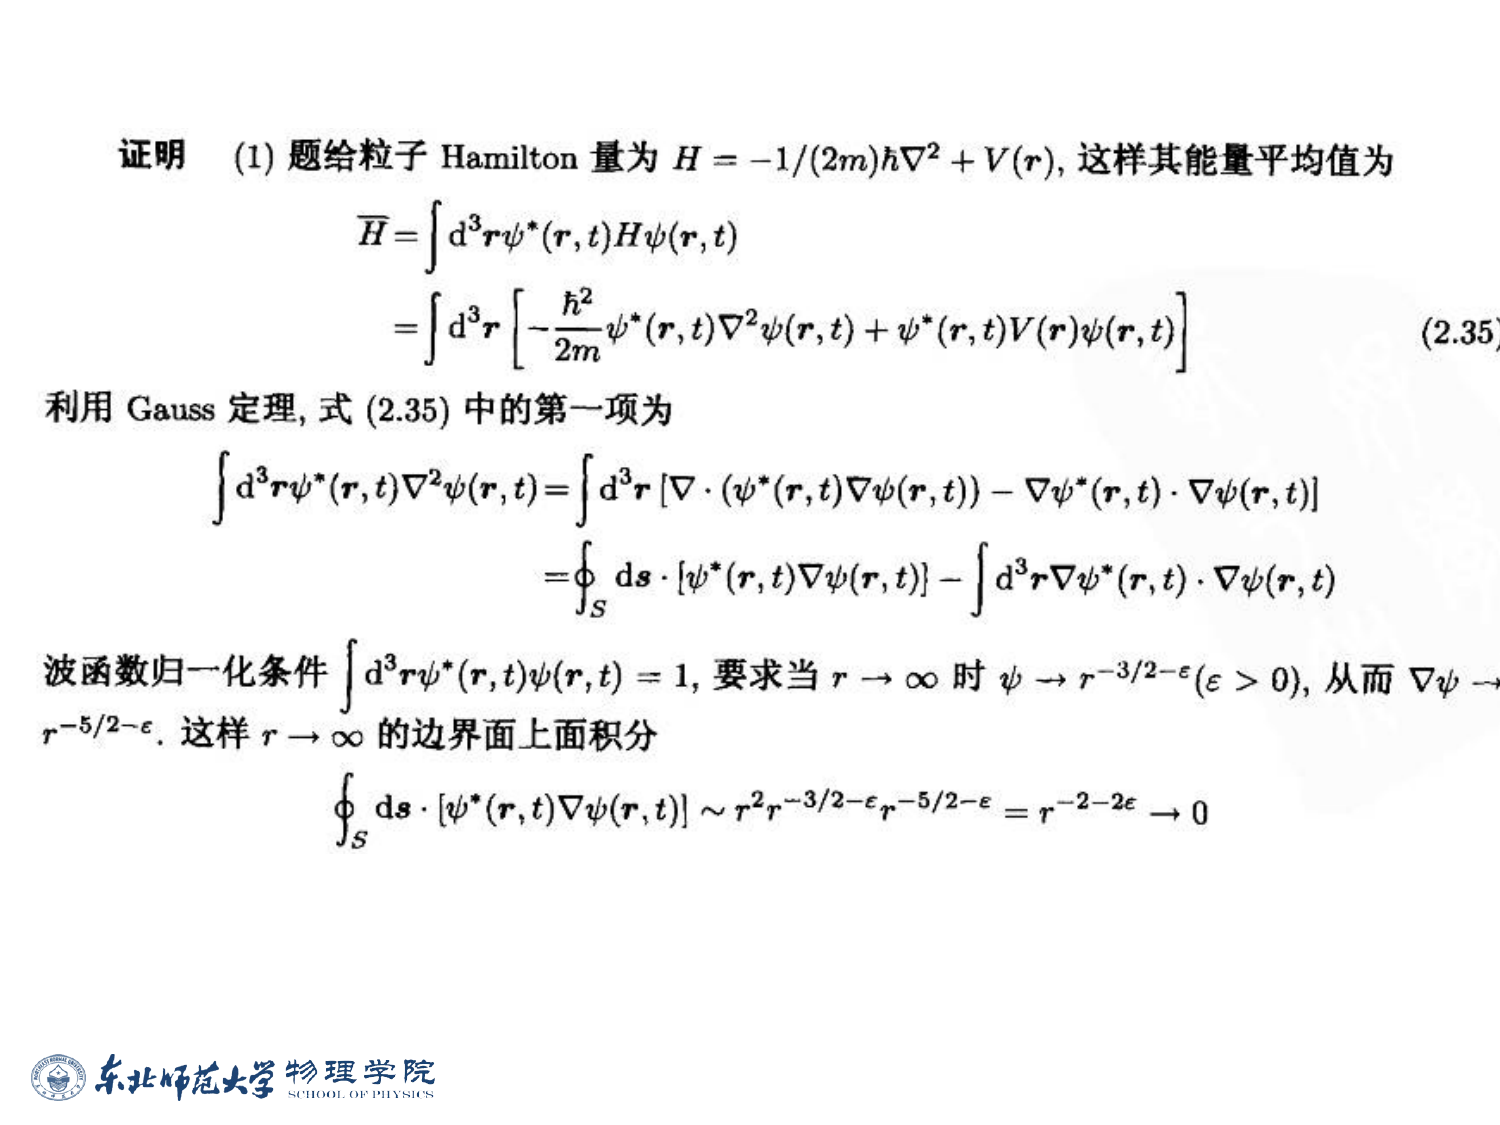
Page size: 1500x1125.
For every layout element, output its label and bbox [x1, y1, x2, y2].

picture [11, 127, 1500, 854]
picture [20, 1054, 440, 1101]
